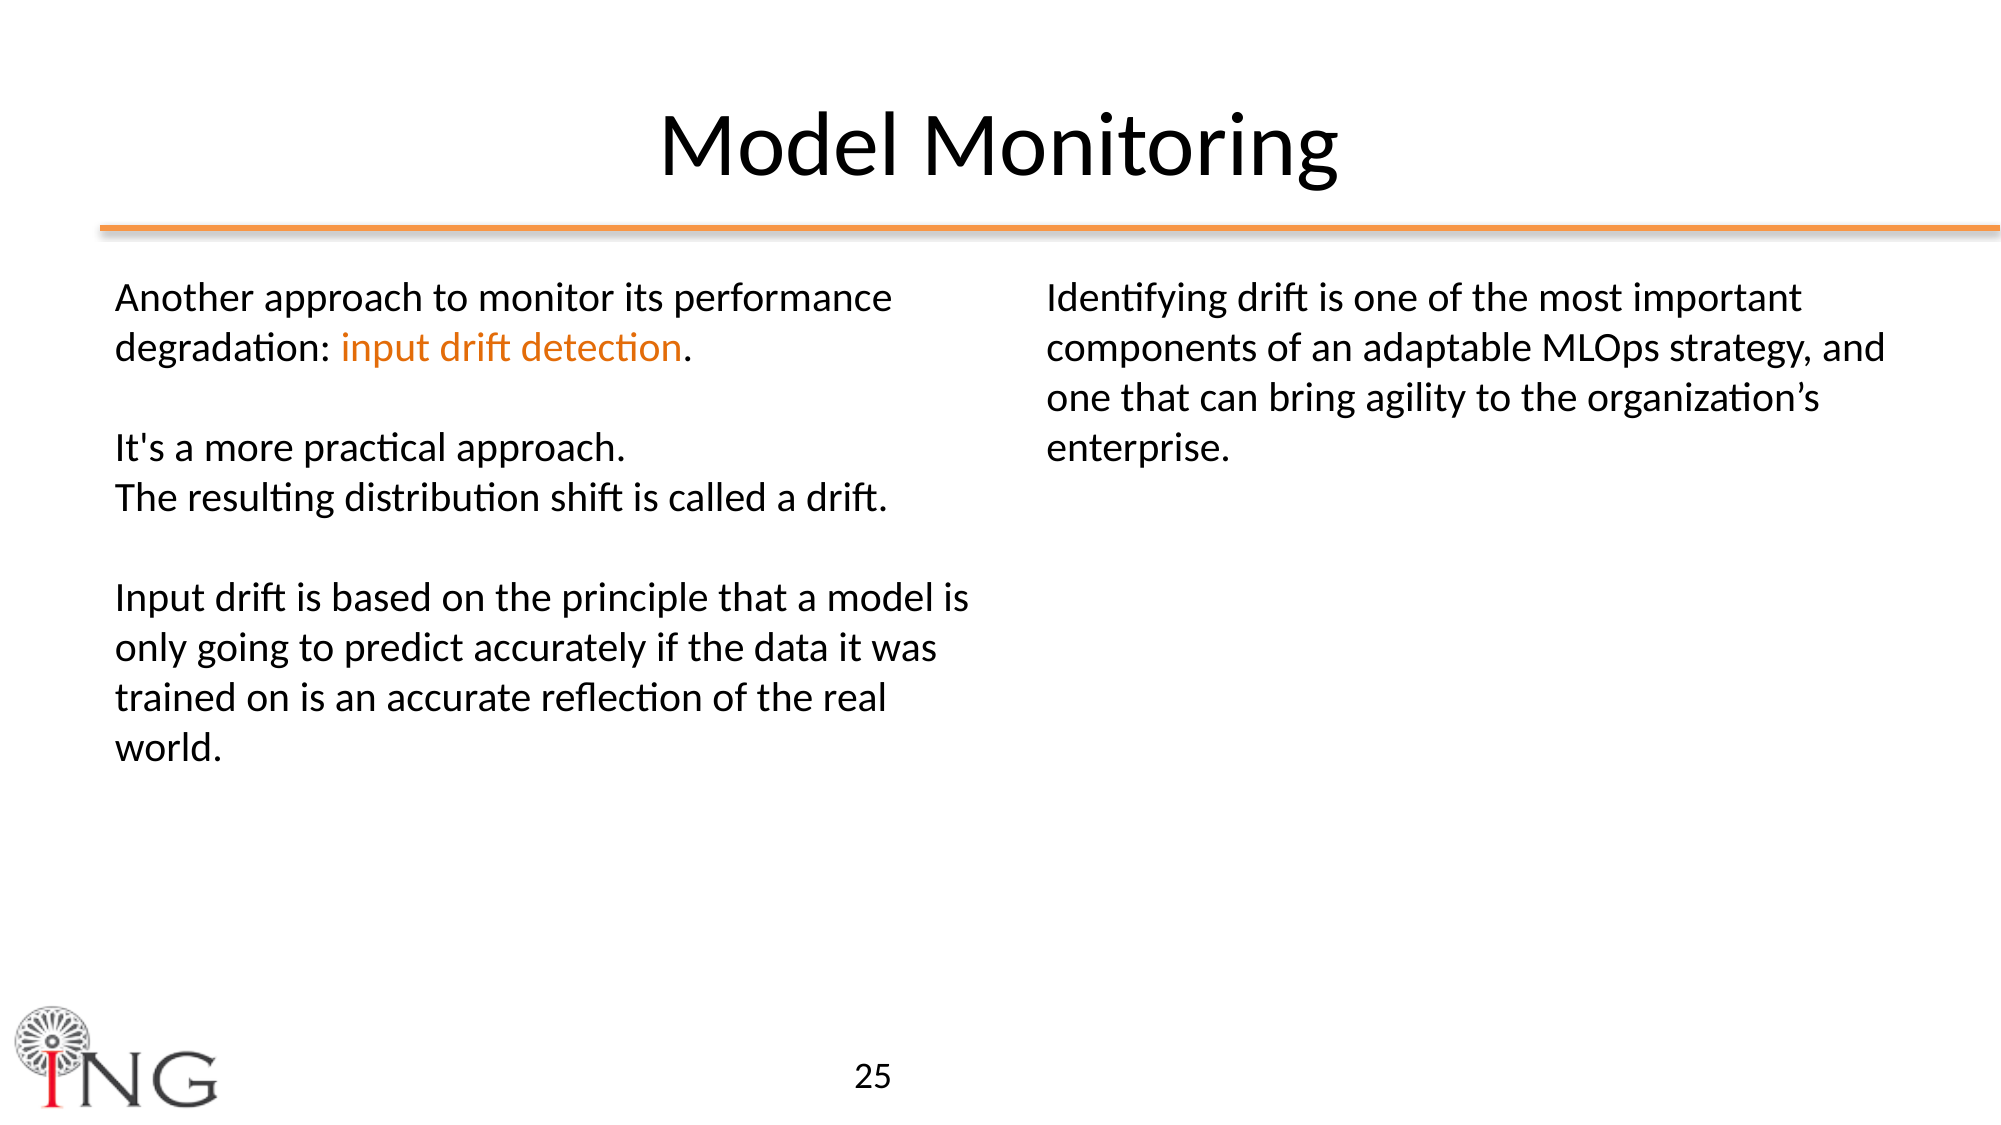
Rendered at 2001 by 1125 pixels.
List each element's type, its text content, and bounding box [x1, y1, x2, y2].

slide_number ‹#› [839, 1043, 1900, 1104]
text_box Model Monitoring [99, 45, 1900, 233]
picture [0, 987, 244, 1125]
list Another approach to monitor its performance degradation: input drift detection. It's a more practical approach. The resulting distribution shift is called a drift. Input drift is based on the principle that a model is only going to predict accurately if the data it was trained on is an accurate reflection of the real world. [99, 262, 1000, 1005]
list Identifying drift is one of the most important components of an adaptable MLOps strategy, and one that can bring agility to the organization’s enterprise. [1031, 262, 1961, 1005]
